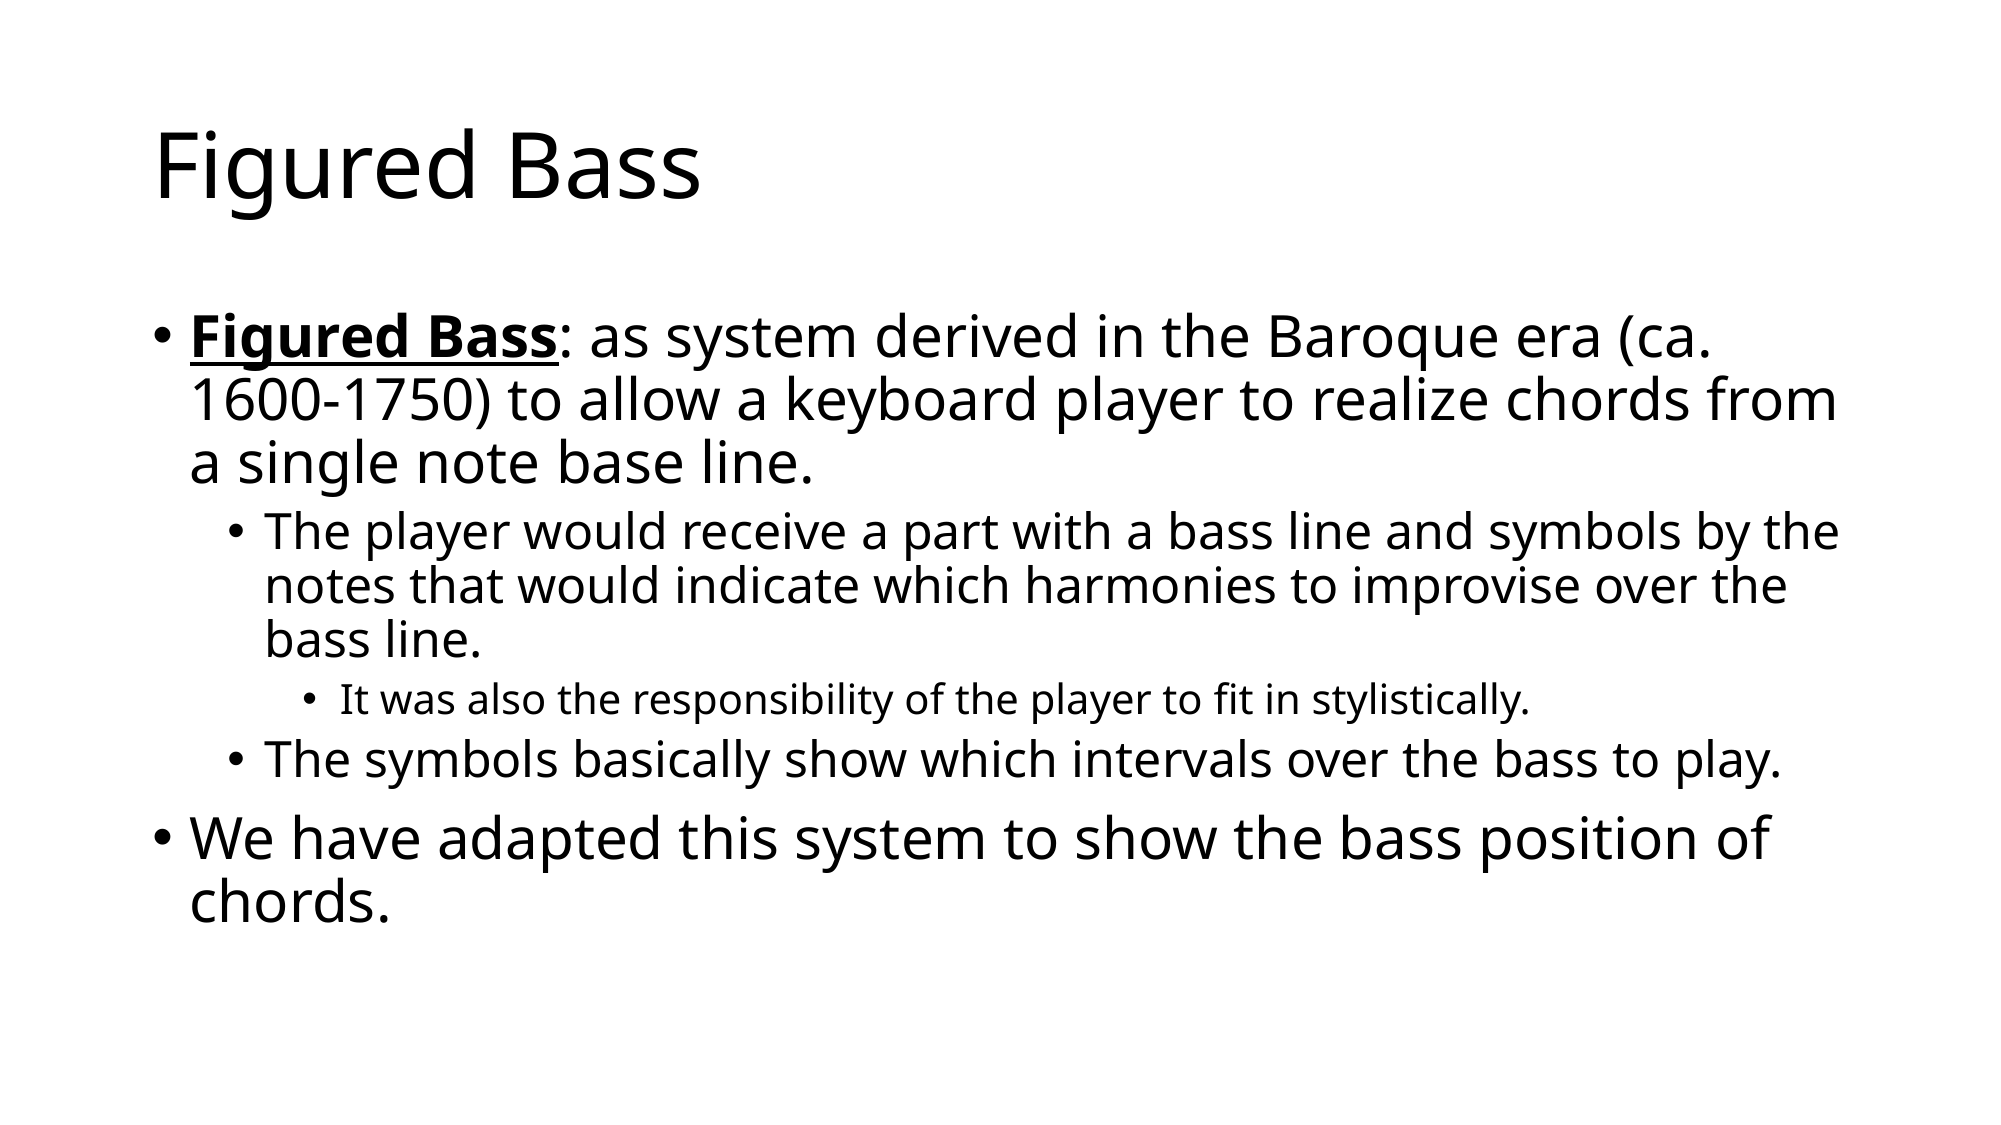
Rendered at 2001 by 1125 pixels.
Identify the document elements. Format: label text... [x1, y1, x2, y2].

list Figured Bass: as system derived in the Baroque era (ca. 1600-1750) to allow a keyboard player to realize chords from a single note base line. The player would receive a part with a bass line and symbols by the notes that would indicate which harmonies to improvise over the bass line. It was also the responsibility of the player to fit in stylistically. The symbols basically show which intervals over the bass to play. We have adapted this system to show the bass position of chords. [137, 299, 1863, 1014]
title Figured Bass [137, 59, 1863, 278]
